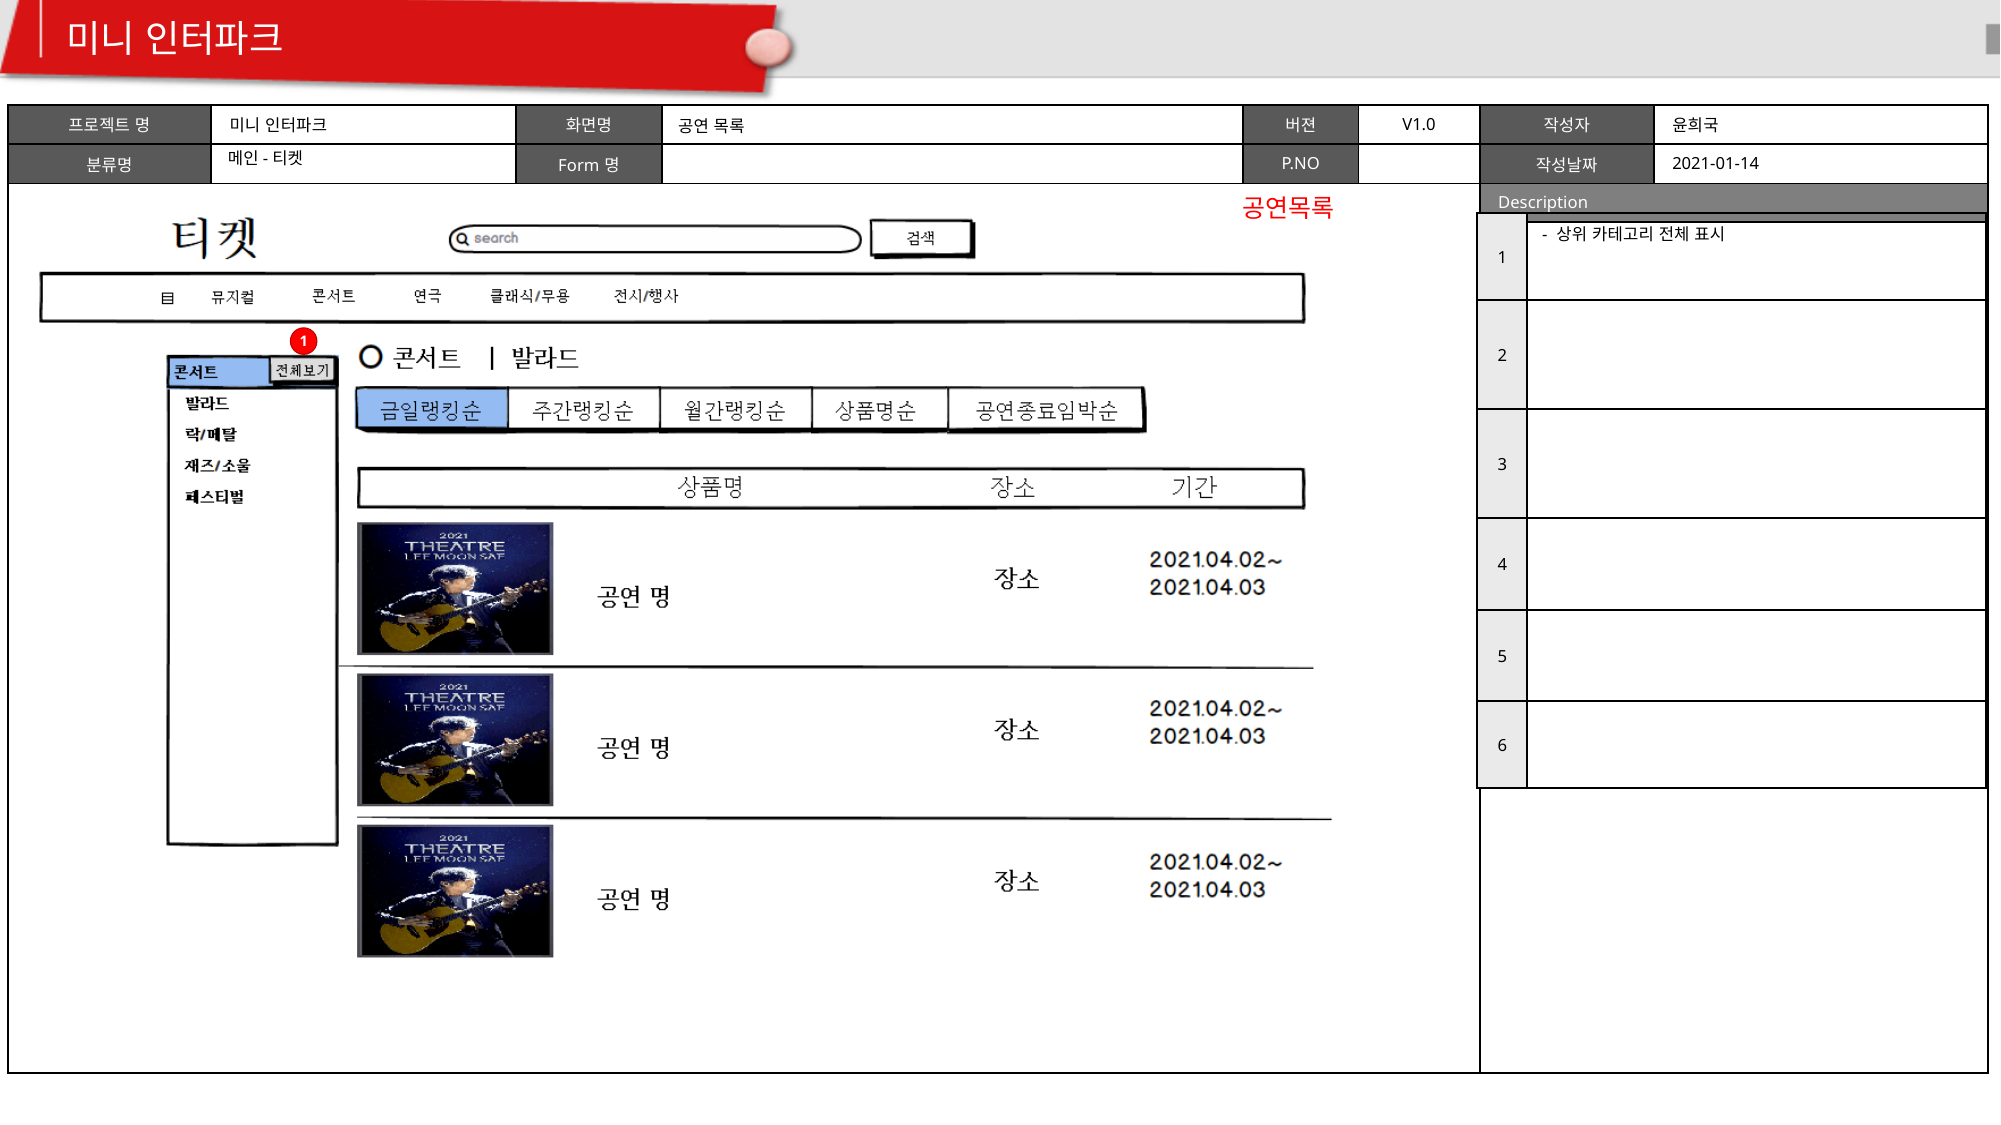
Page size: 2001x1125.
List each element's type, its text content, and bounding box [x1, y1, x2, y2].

text_box 공연 목록 [663, 108, 1241, 141]
text_box [663, 141, 1241, 175]
text_box 공연목록 [1216, 184, 1461, 213]
picture [27, 213, 1461, 976]
table_cell [1528, 519, 1985, 609]
table_cell [1528, 410, 1985, 517]
table_cell 5 [1478, 611, 1526, 700]
text_box [1360, 141, 1478, 175]
table_header - 상위 카테고리 전체 표시 [1528, 214, 1985, 299]
table_cell [1528, 702, 1985, 787]
picture [0, 0, 2000, 110]
table_cell 4 [1478, 519, 1526, 609]
table_header 1 [1478, 214, 1526, 299]
table_cell 3 [1478, 410, 1526, 517]
text_box 메인-티켓 [213, 140, 514, 176]
table_cell 6 [1478, 702, 1526, 787]
table_cell [1528, 301, 1985, 408]
table_cell 2 [1478, 301, 1526, 408]
table_cell [1528, 611, 1985, 700]
